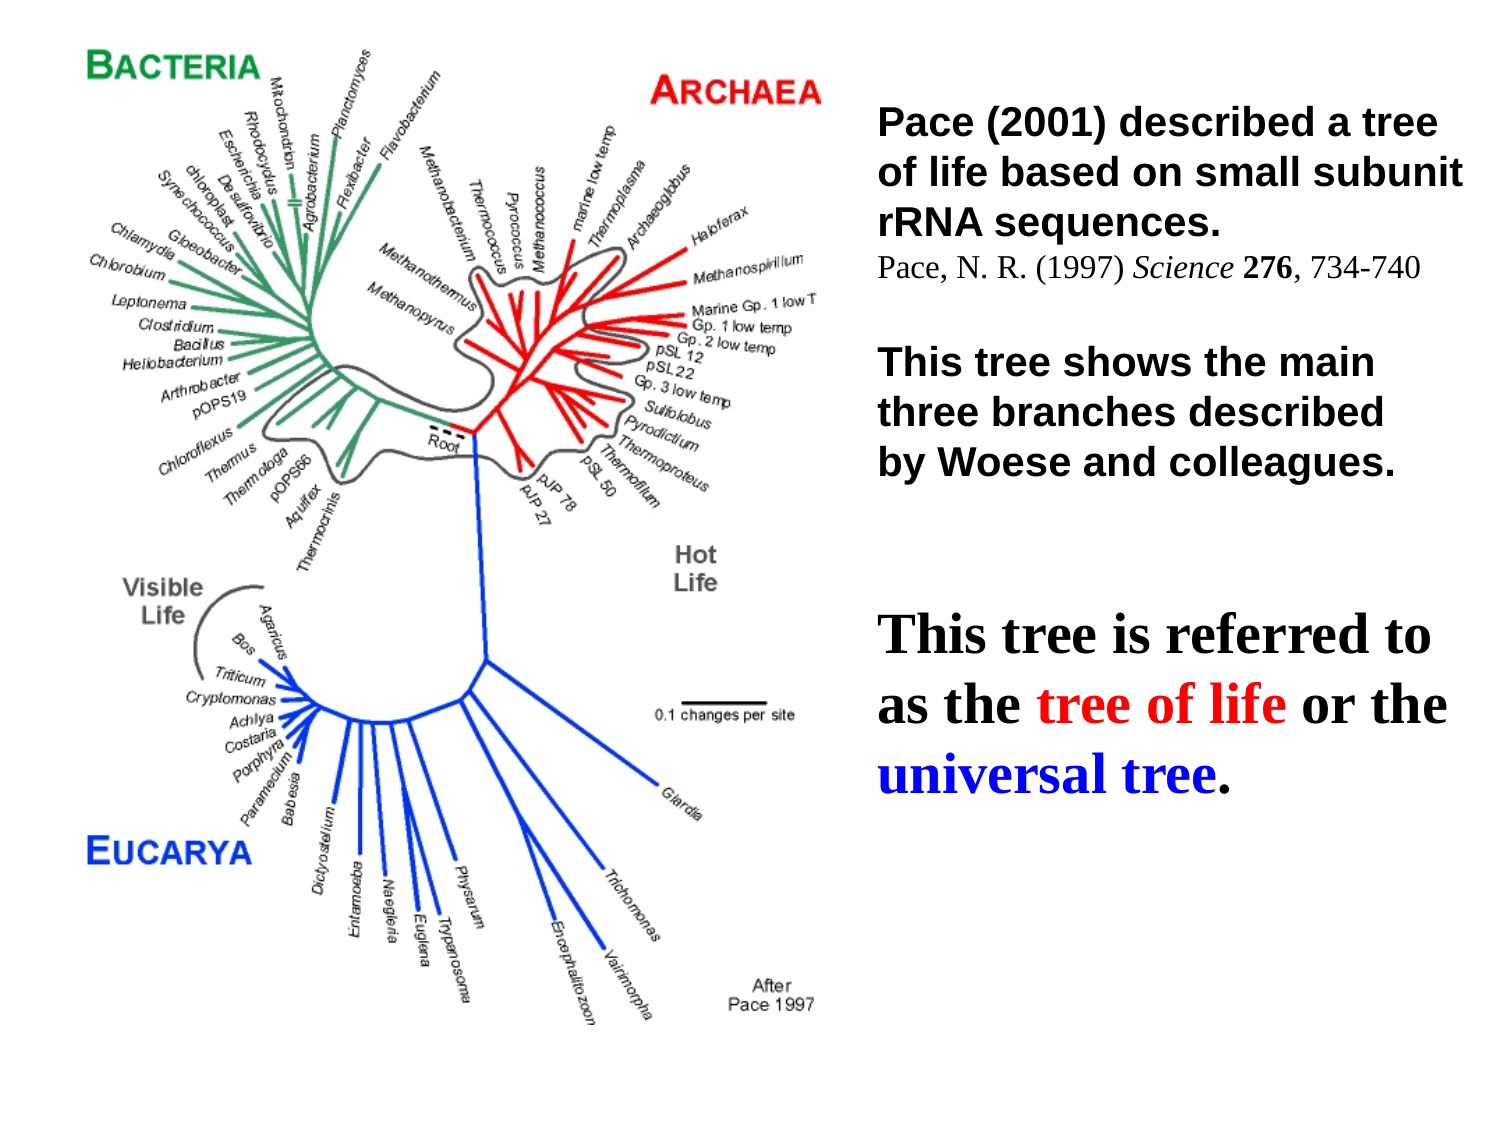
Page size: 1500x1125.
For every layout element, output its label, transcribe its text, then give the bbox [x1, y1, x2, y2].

text_box This tree is referred to as the tree of life or the universal tree. [862, 587, 1488, 855]
picture [85, 49, 821, 1025]
text_box Pace (2001) described a tree of life based on small subunit rRNA sequences. Pace, N. R. (1997) Science 276, 734-740 This tree shows the main three branches described by Woese and colleagues. [862, 87, 1490, 493]
